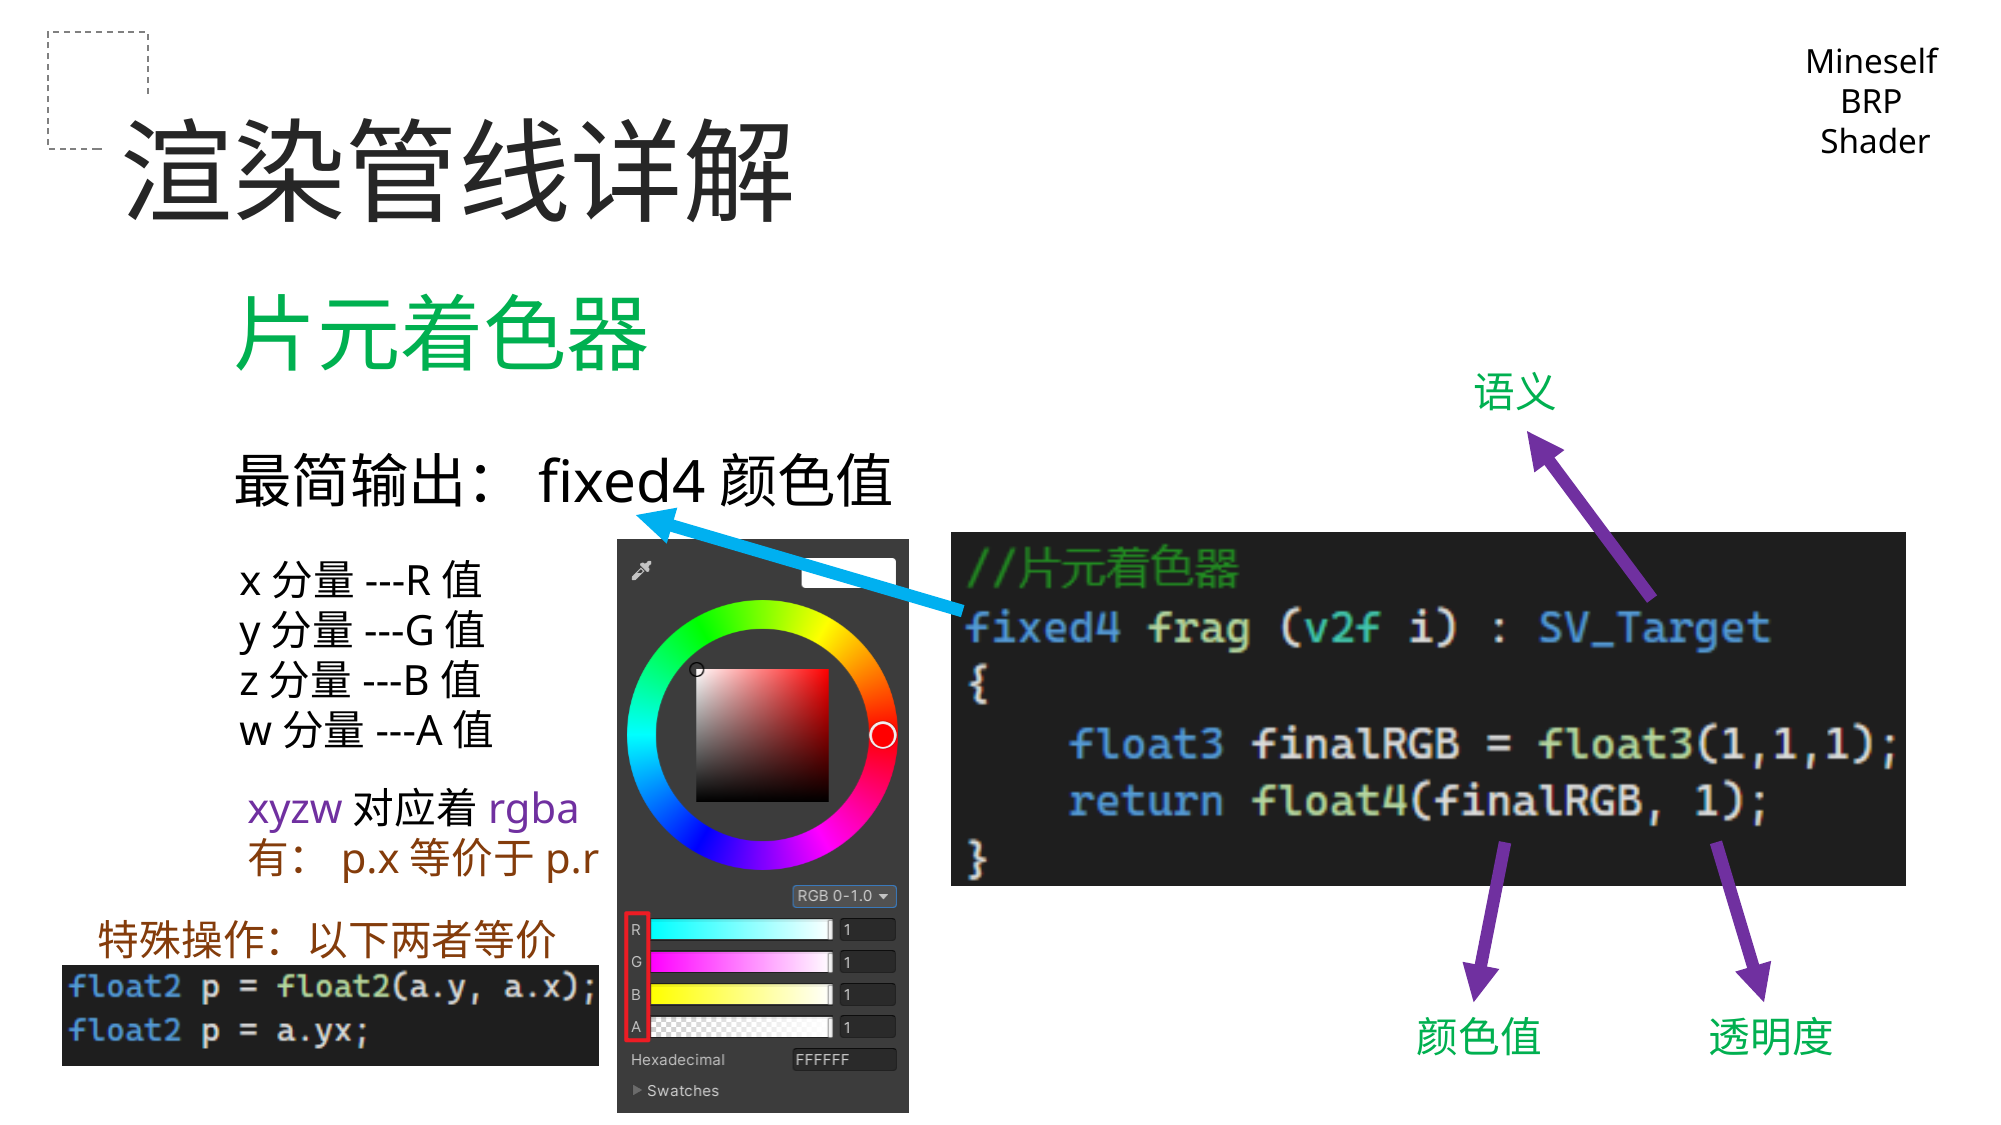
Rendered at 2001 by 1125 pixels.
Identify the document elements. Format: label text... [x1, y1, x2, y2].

text_box Mineself BRP Shader [1788, 40, 1964, 160]
text_box 颜色值 [1416, 1011, 1562, 1062]
text_box 透明度 [1708, 1011, 1854, 1062]
text_box 特殊操作：以下两者等价 [97, 913, 617, 964]
picture [950, 532, 1906, 886]
text_box [47, 31, 149, 150]
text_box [1715, 842, 1764, 1003]
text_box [635, 515, 963, 612]
text_box xyzw对应着rgba 有：p.x等价于p.r [247, 781, 617, 913]
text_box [1526, 431, 1652, 600]
text_box 片元着色器 [233, 281, 786, 382]
text_box 最简输出：fixed4颜色值 [233, 444, 951, 515]
text_box 渲染管线详解 [120, 101, 1018, 237]
picture [617, 539, 909, 1113]
text_box 语义 [1473, 365, 1571, 416]
picture [62, 965, 599, 1066]
text_box x分量---R值 y分量---G值 z分量---B值 w分量---A值 [224, 546, 510, 762]
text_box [1473, 842, 1506, 1003]
text_box [103, 96, 196, 173]
